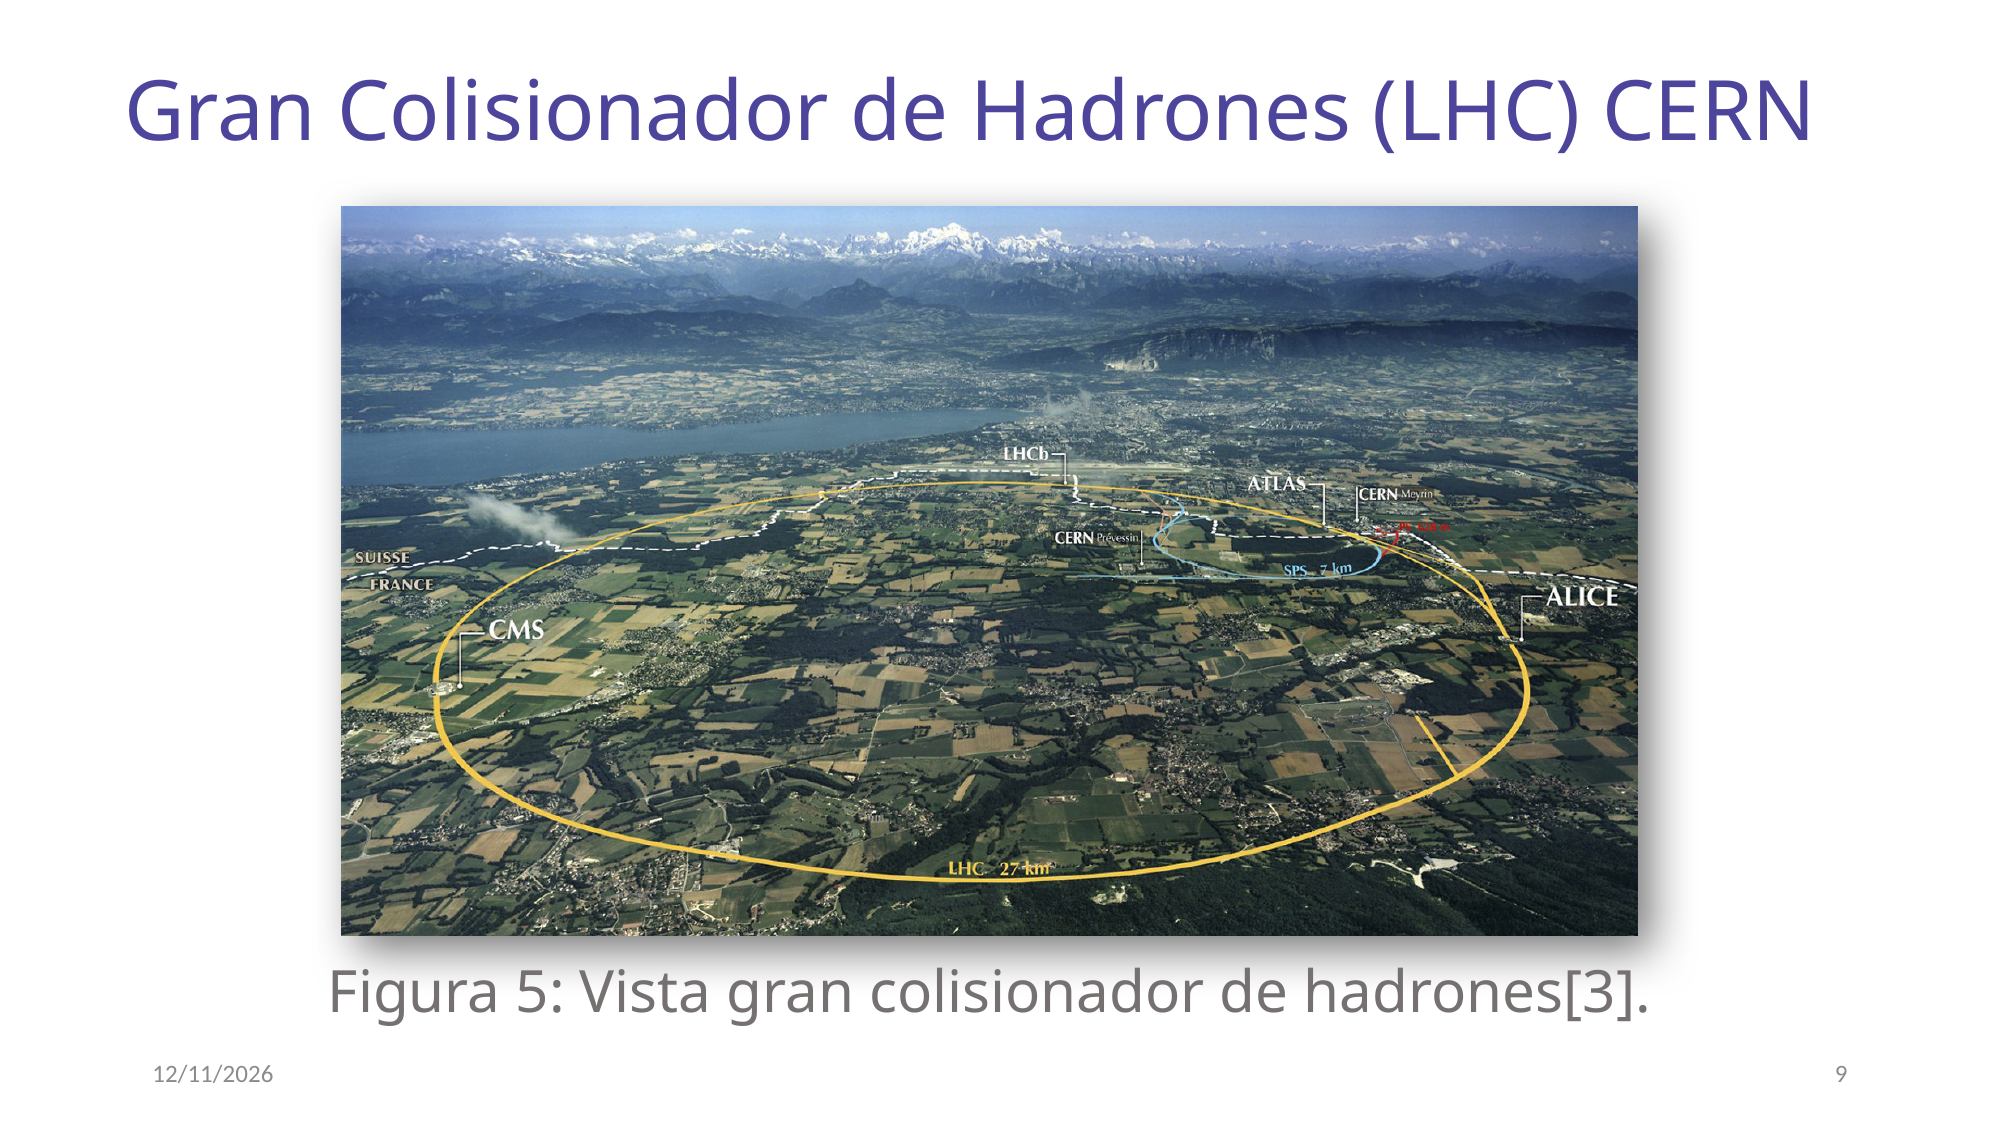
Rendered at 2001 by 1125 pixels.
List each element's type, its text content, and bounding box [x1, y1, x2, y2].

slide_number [137, 1042, 588, 1103]
text_box Figura 5: Vista gran colisionador de hadrones[3]. [313, 946, 1666, 1032]
picture [341, 206, 1638, 936]
text_box Gran Colisionador de Hadrones (LHC) CERN [109, 50, 1929, 165]
slide_number 9 [1412, 1042, 1863, 1103]
